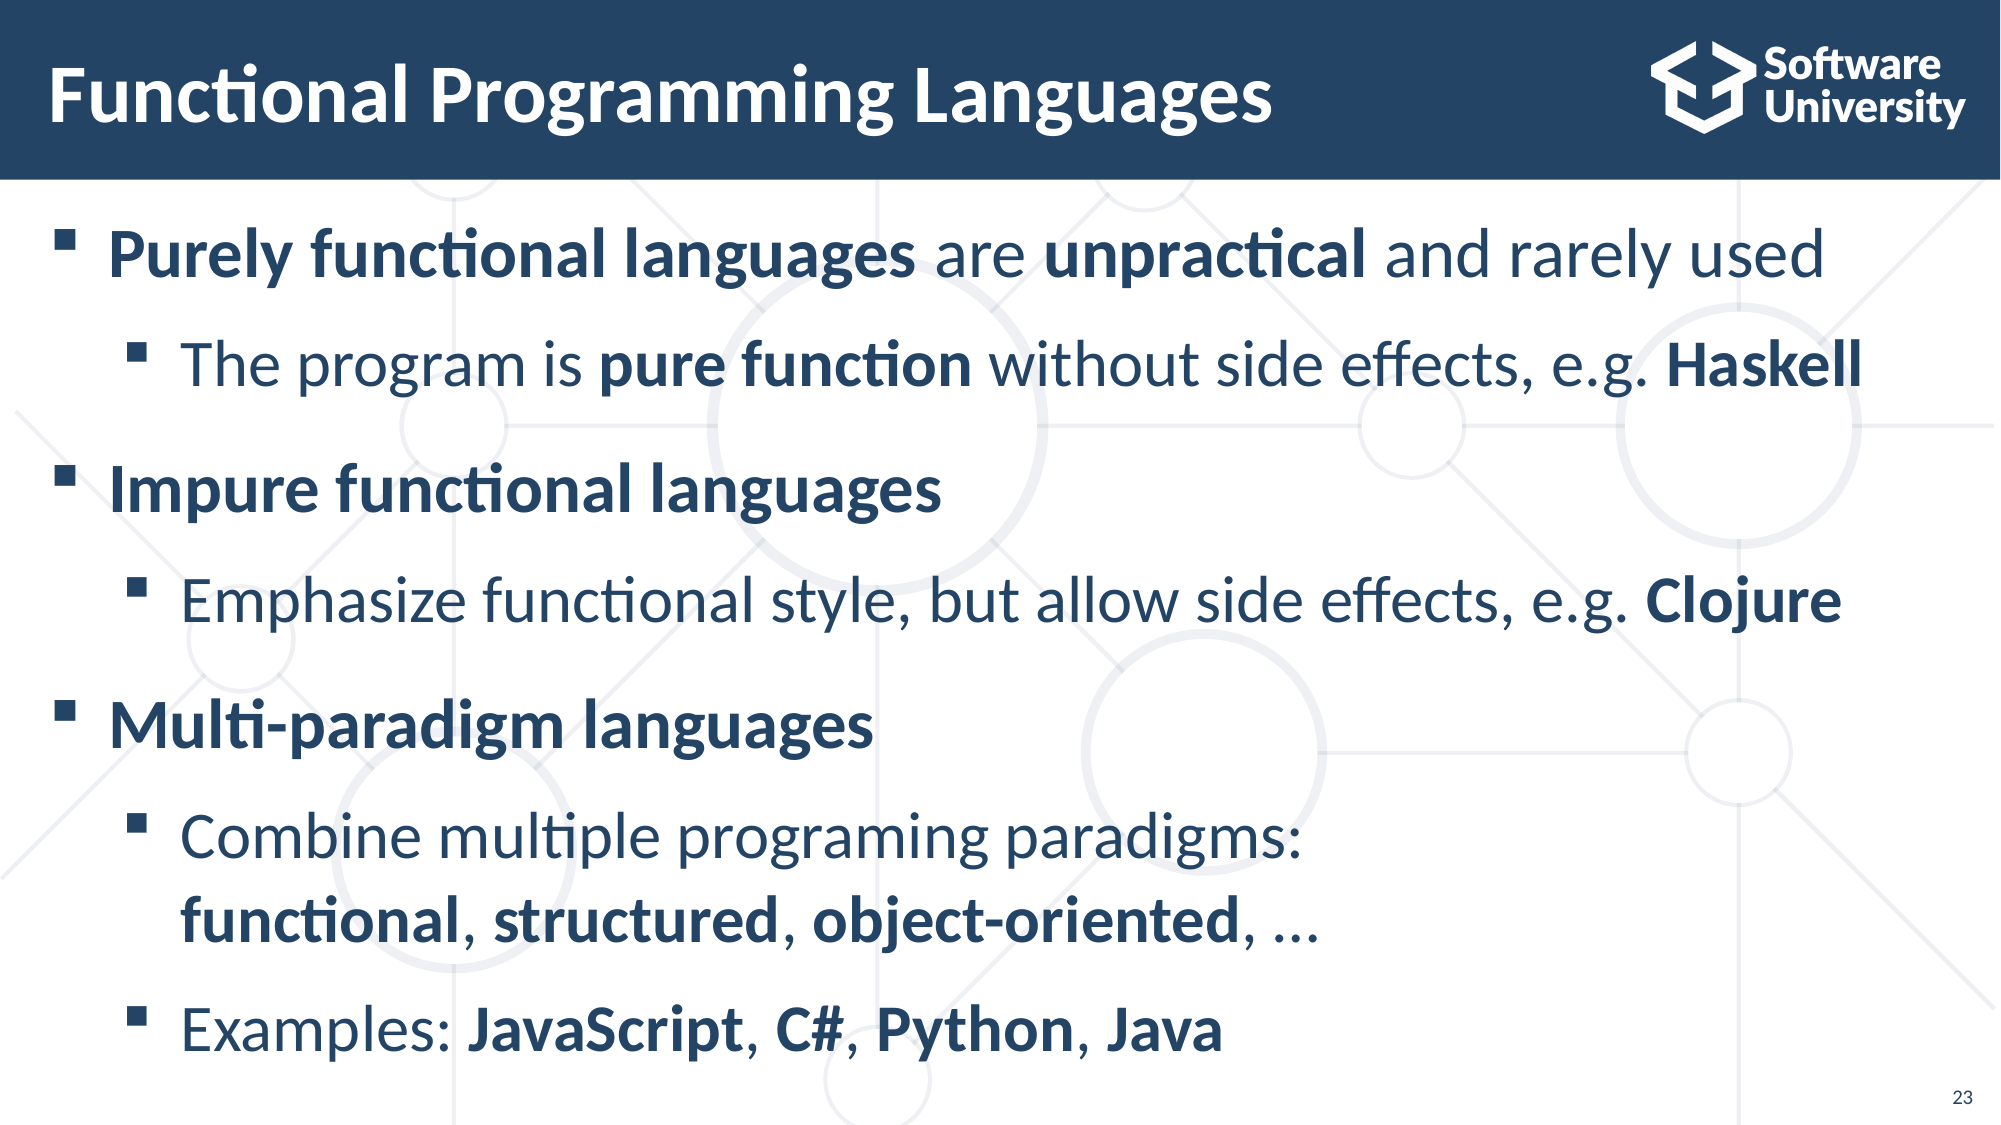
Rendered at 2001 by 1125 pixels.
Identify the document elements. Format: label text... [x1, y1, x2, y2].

picture [1651, 41, 1966, 134]
list Purely functional languages are unpractical and rarely used The program is pure function without side effects, e.g. Haskell Impure functional languages Emphasize functional style, but allow side effects, e.g. Clojure Multi-paradigm languages Combine multiple programing paradigms: functional, structured, object-oriented, … Examples: JavaScript, C#, Python, Java [31, 196, 1970, 1104]
slide_number 23 [1893, 1067, 1989, 1117]
title Functional Programming Languages [31, 16, 1625, 162]
